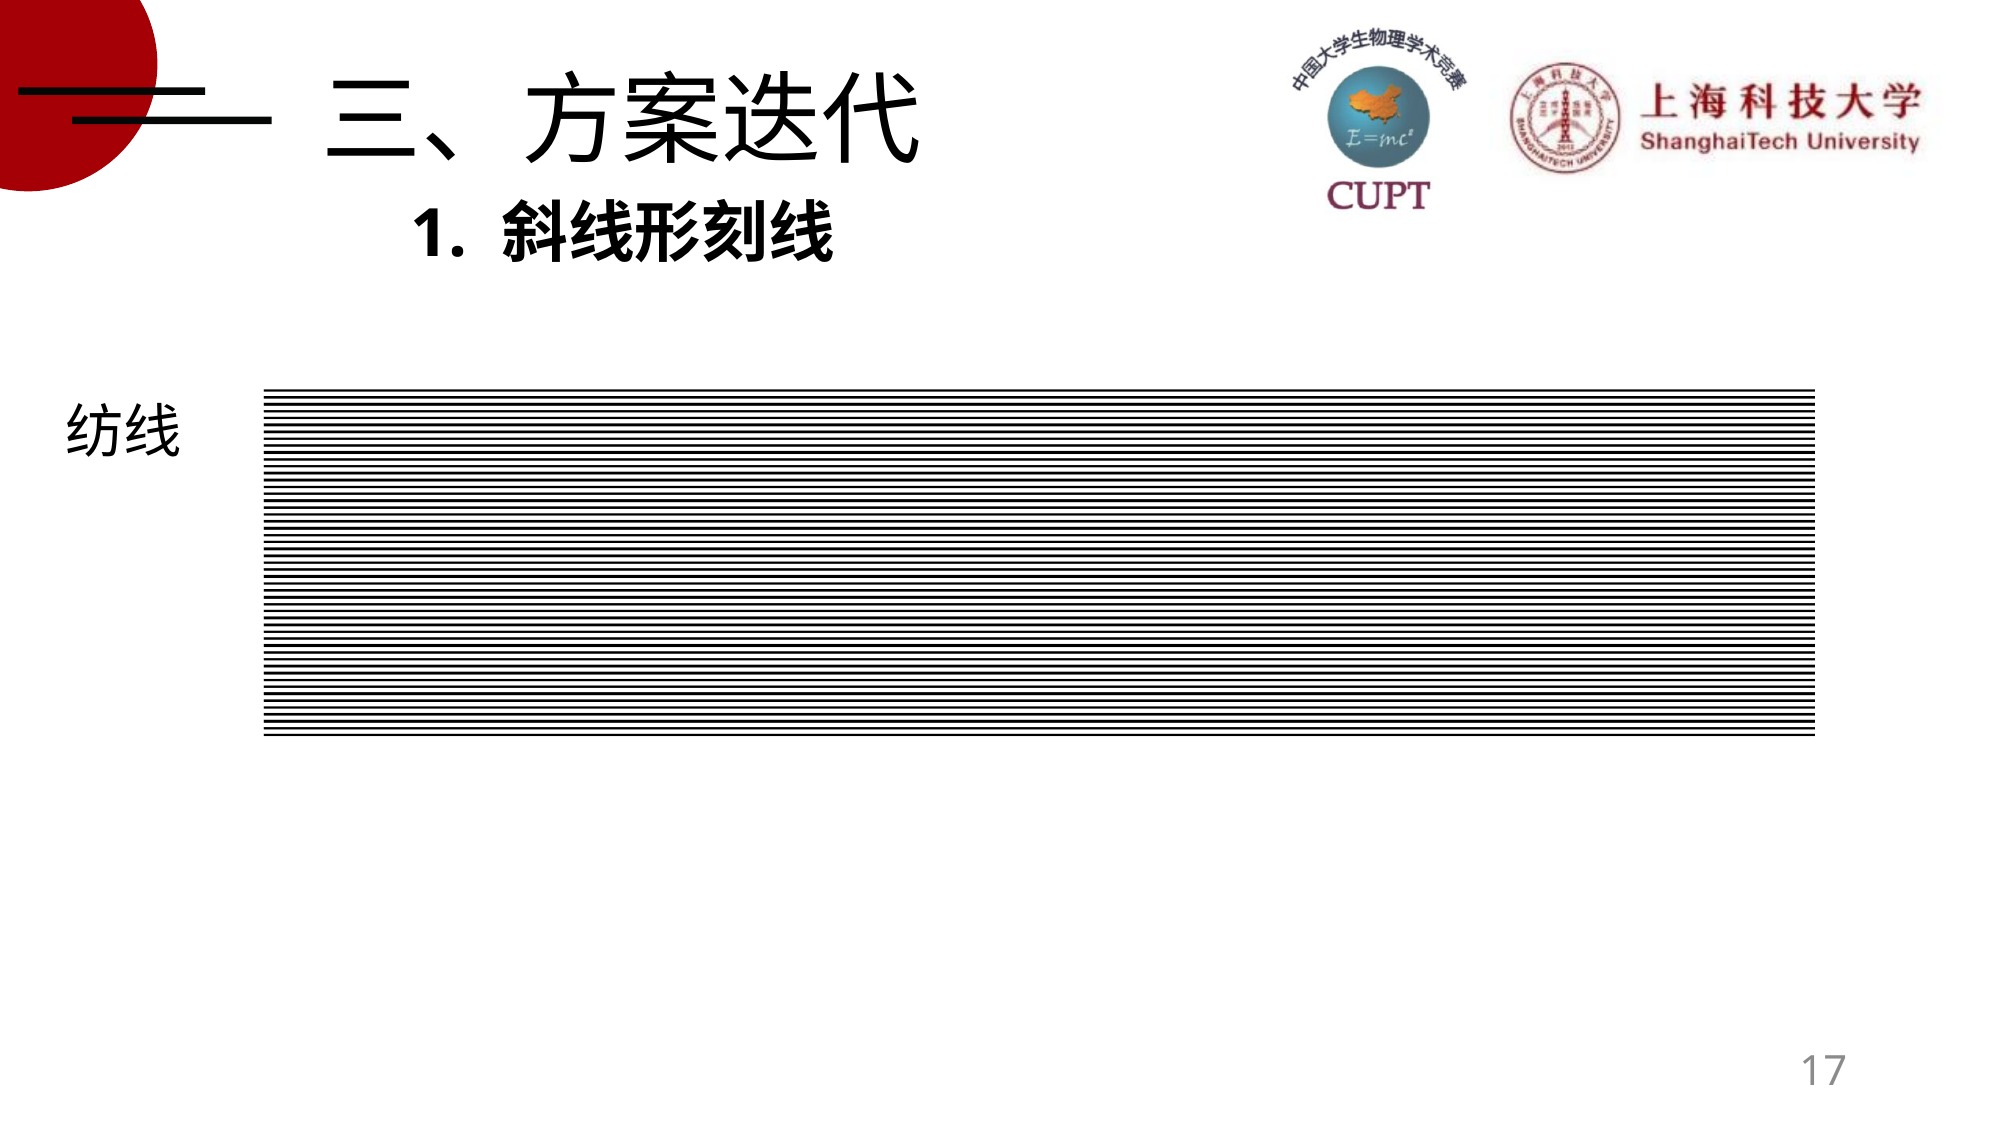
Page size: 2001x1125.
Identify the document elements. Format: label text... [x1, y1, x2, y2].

text_box [18, 87, 205, 95]
text_box 1. 斜线形刻线 [396, 191, 1190, 292]
text_box [0, 0, 158, 192]
slide_number 17 [1412, 1042, 1863, 1103]
picture [1274, 0, 2000, 235]
text_box 三、方案迭代 [205, 48, 1039, 184]
text_box [72, 116, 205, 125]
text_box 纺线 [51, 387, 206, 472]
picture [262, 387, 1815, 738]
